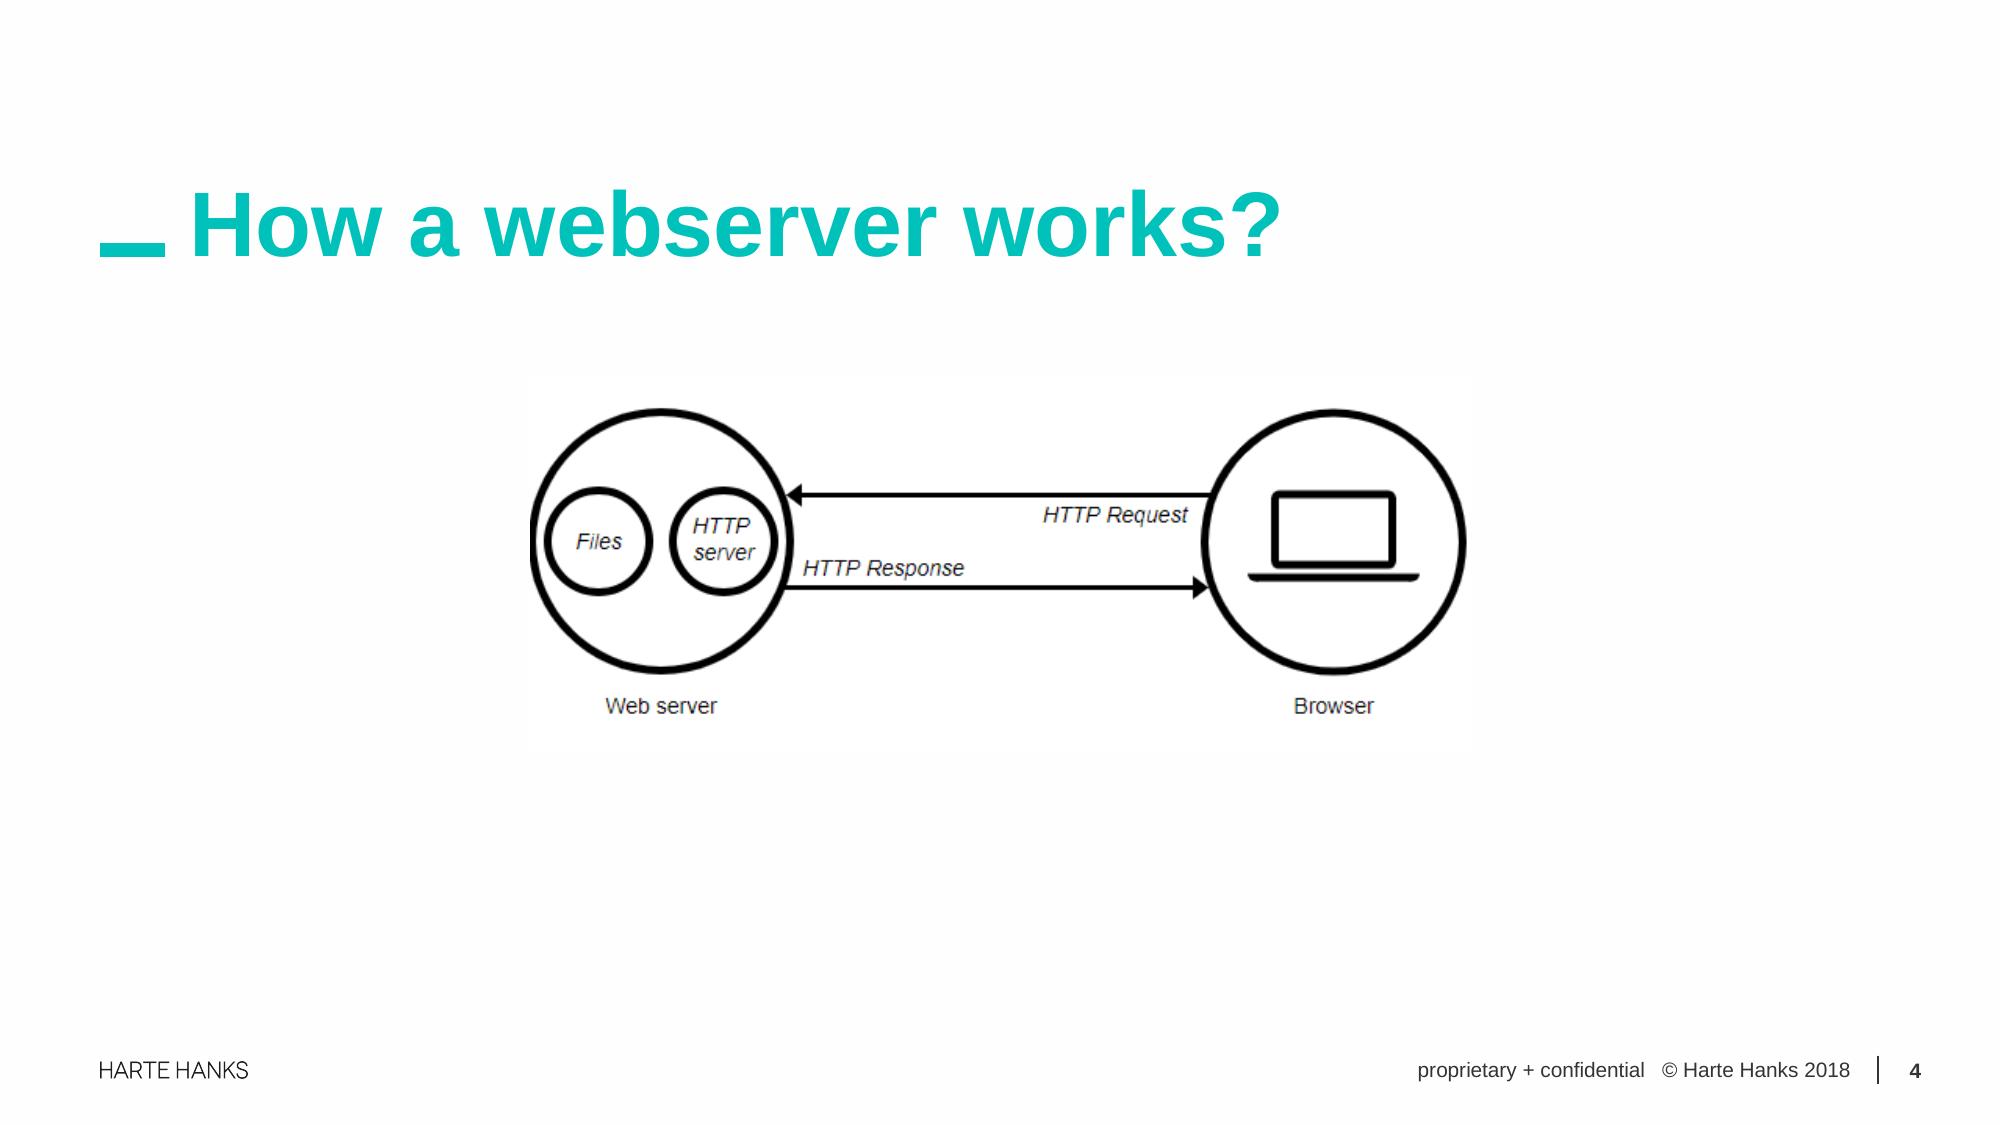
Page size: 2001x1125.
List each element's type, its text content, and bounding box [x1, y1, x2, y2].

picture [530, 374, 1470, 750]
picture [100, 1061, 248, 1079]
text_box How a webserver works? [189, 165, 1159, 316]
